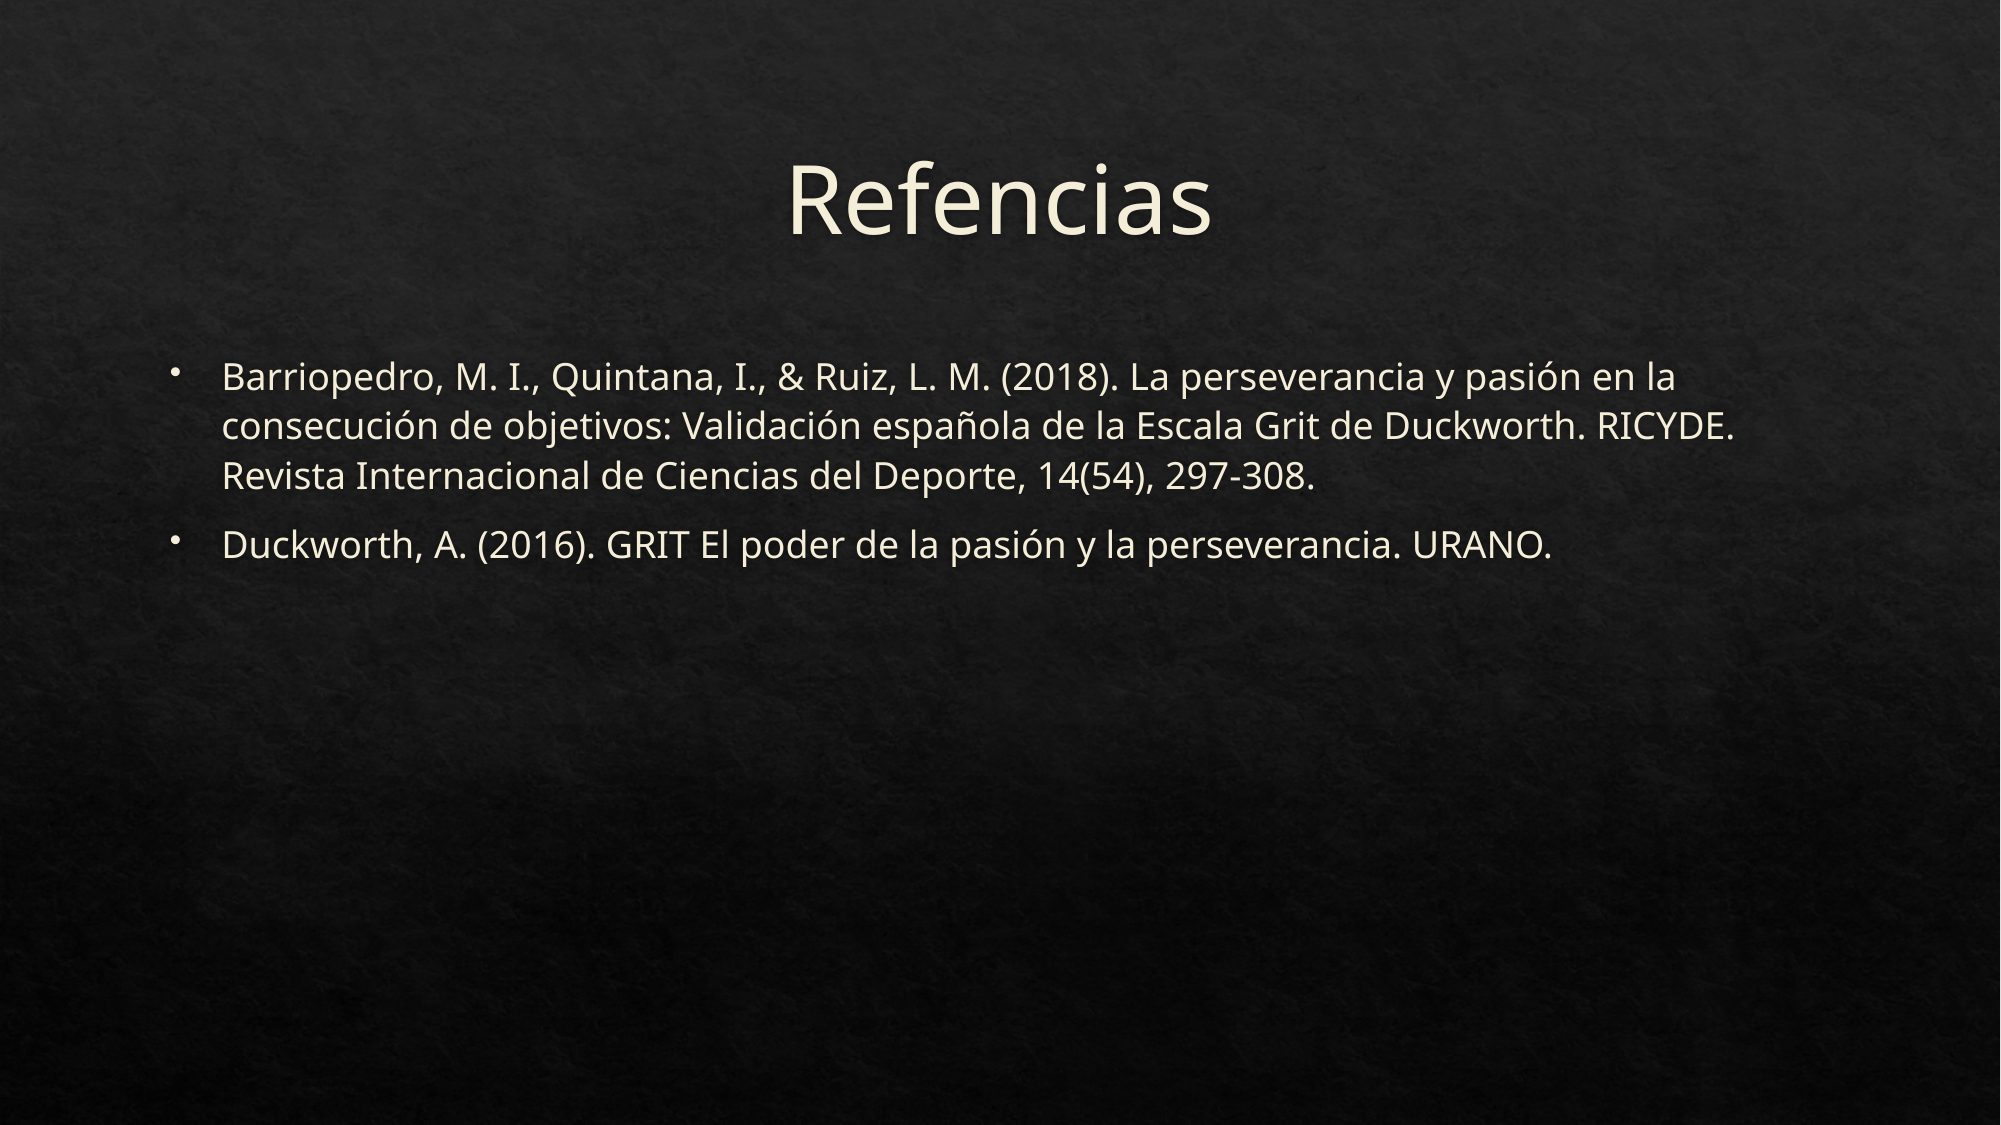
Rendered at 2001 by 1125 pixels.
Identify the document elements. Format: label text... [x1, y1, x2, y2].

list Barriopedro, M. I., Quintana, I., & Ruiz, L. M. (2018). La perseverancia y pasión en la consecución de objetivos: Validación española de la Escala Grit de Duckworth. RICYDE. Revista Internacional de Ciencias del Deporte, 14(54), 297-308. Duckworth, A. (2016). GRIT El poder de la pasión y la perseverancia. URANO. [149, 340, 1849, 930]
title Refencias [149, 99, 1849, 307]
